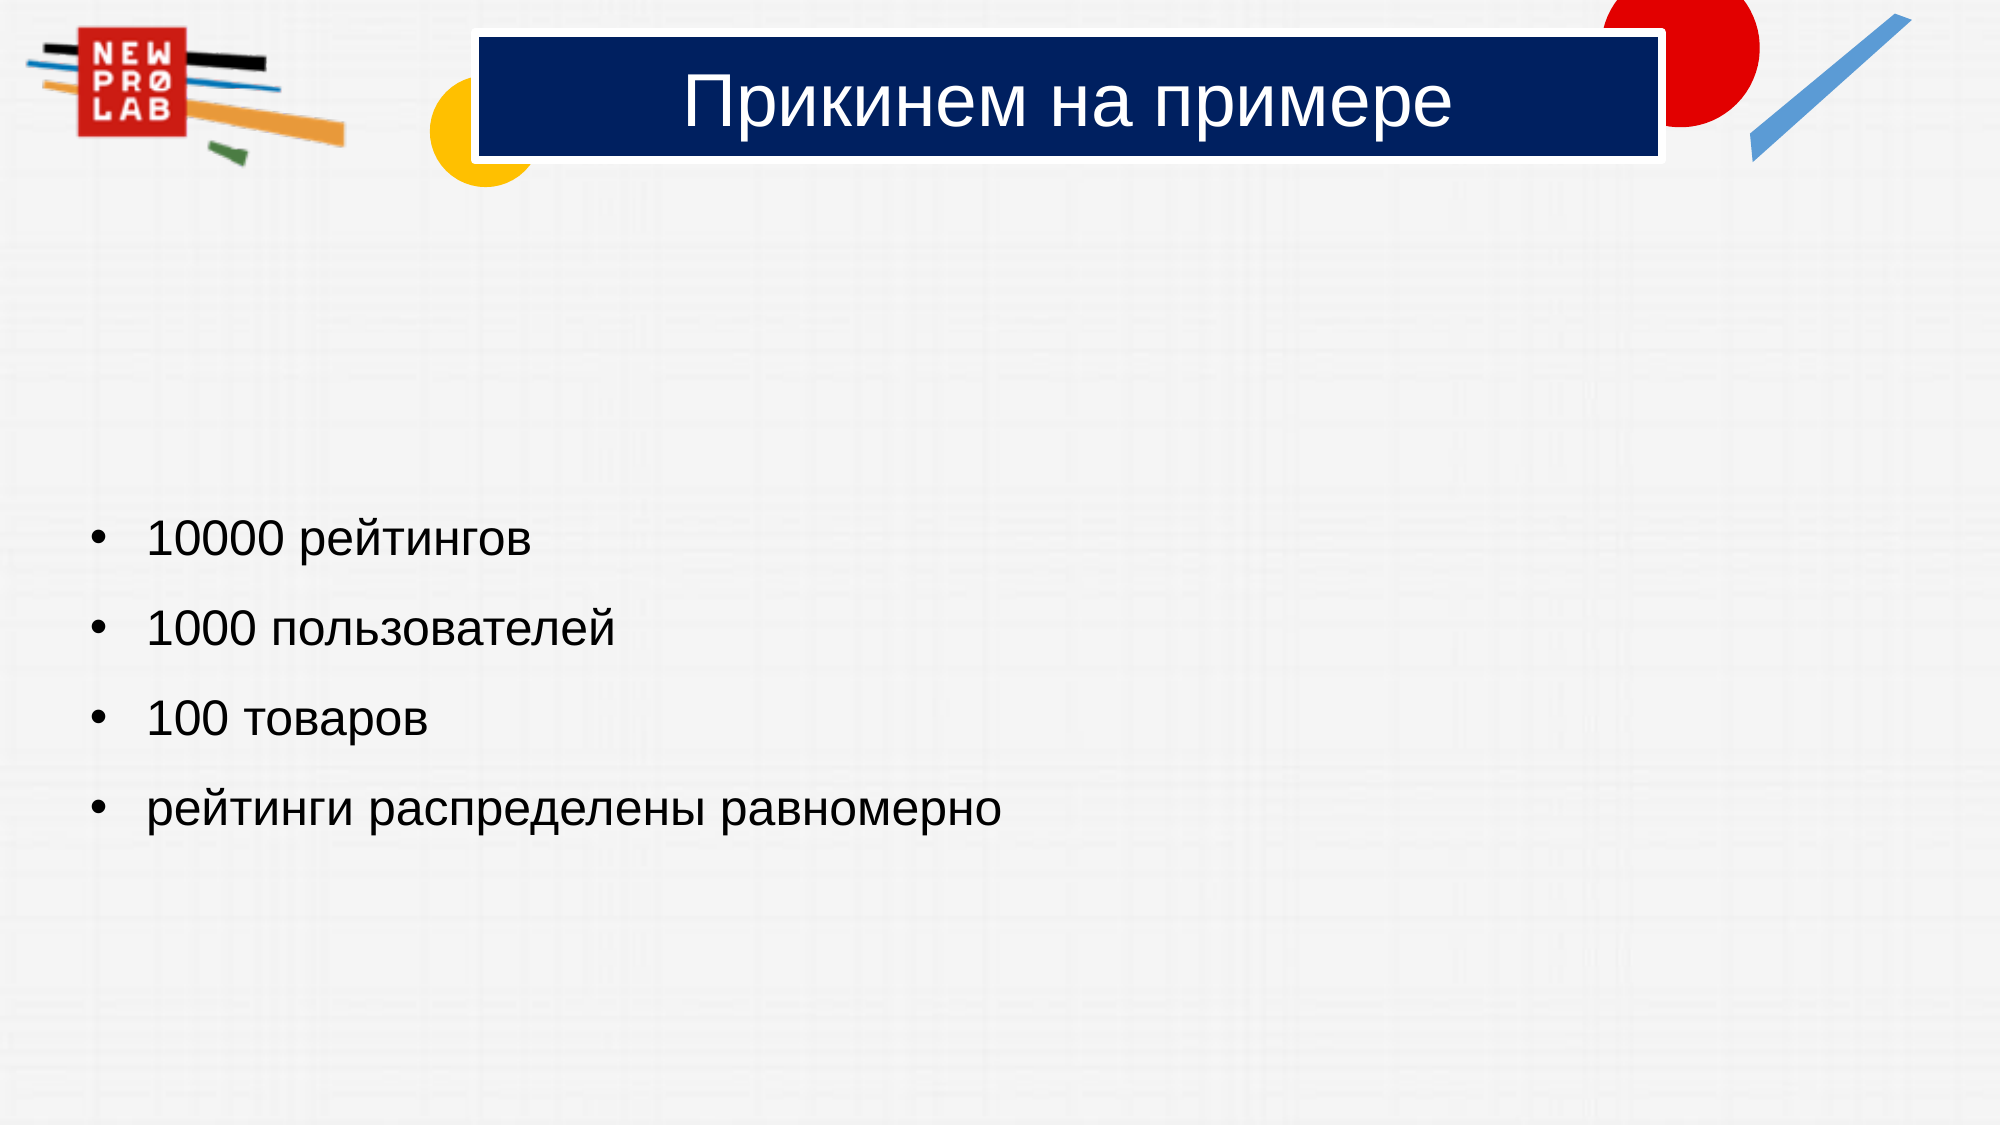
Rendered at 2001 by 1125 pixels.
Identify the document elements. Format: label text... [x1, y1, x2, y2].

title Прикинем на примере [486, 50, 1652, 142]
picture [0, 0, 2000, 1125]
list 10000 рейтингов 1000 пользователей 100 товаров рейтинги распределены равномерно [75, 211, 1913, 1100]
